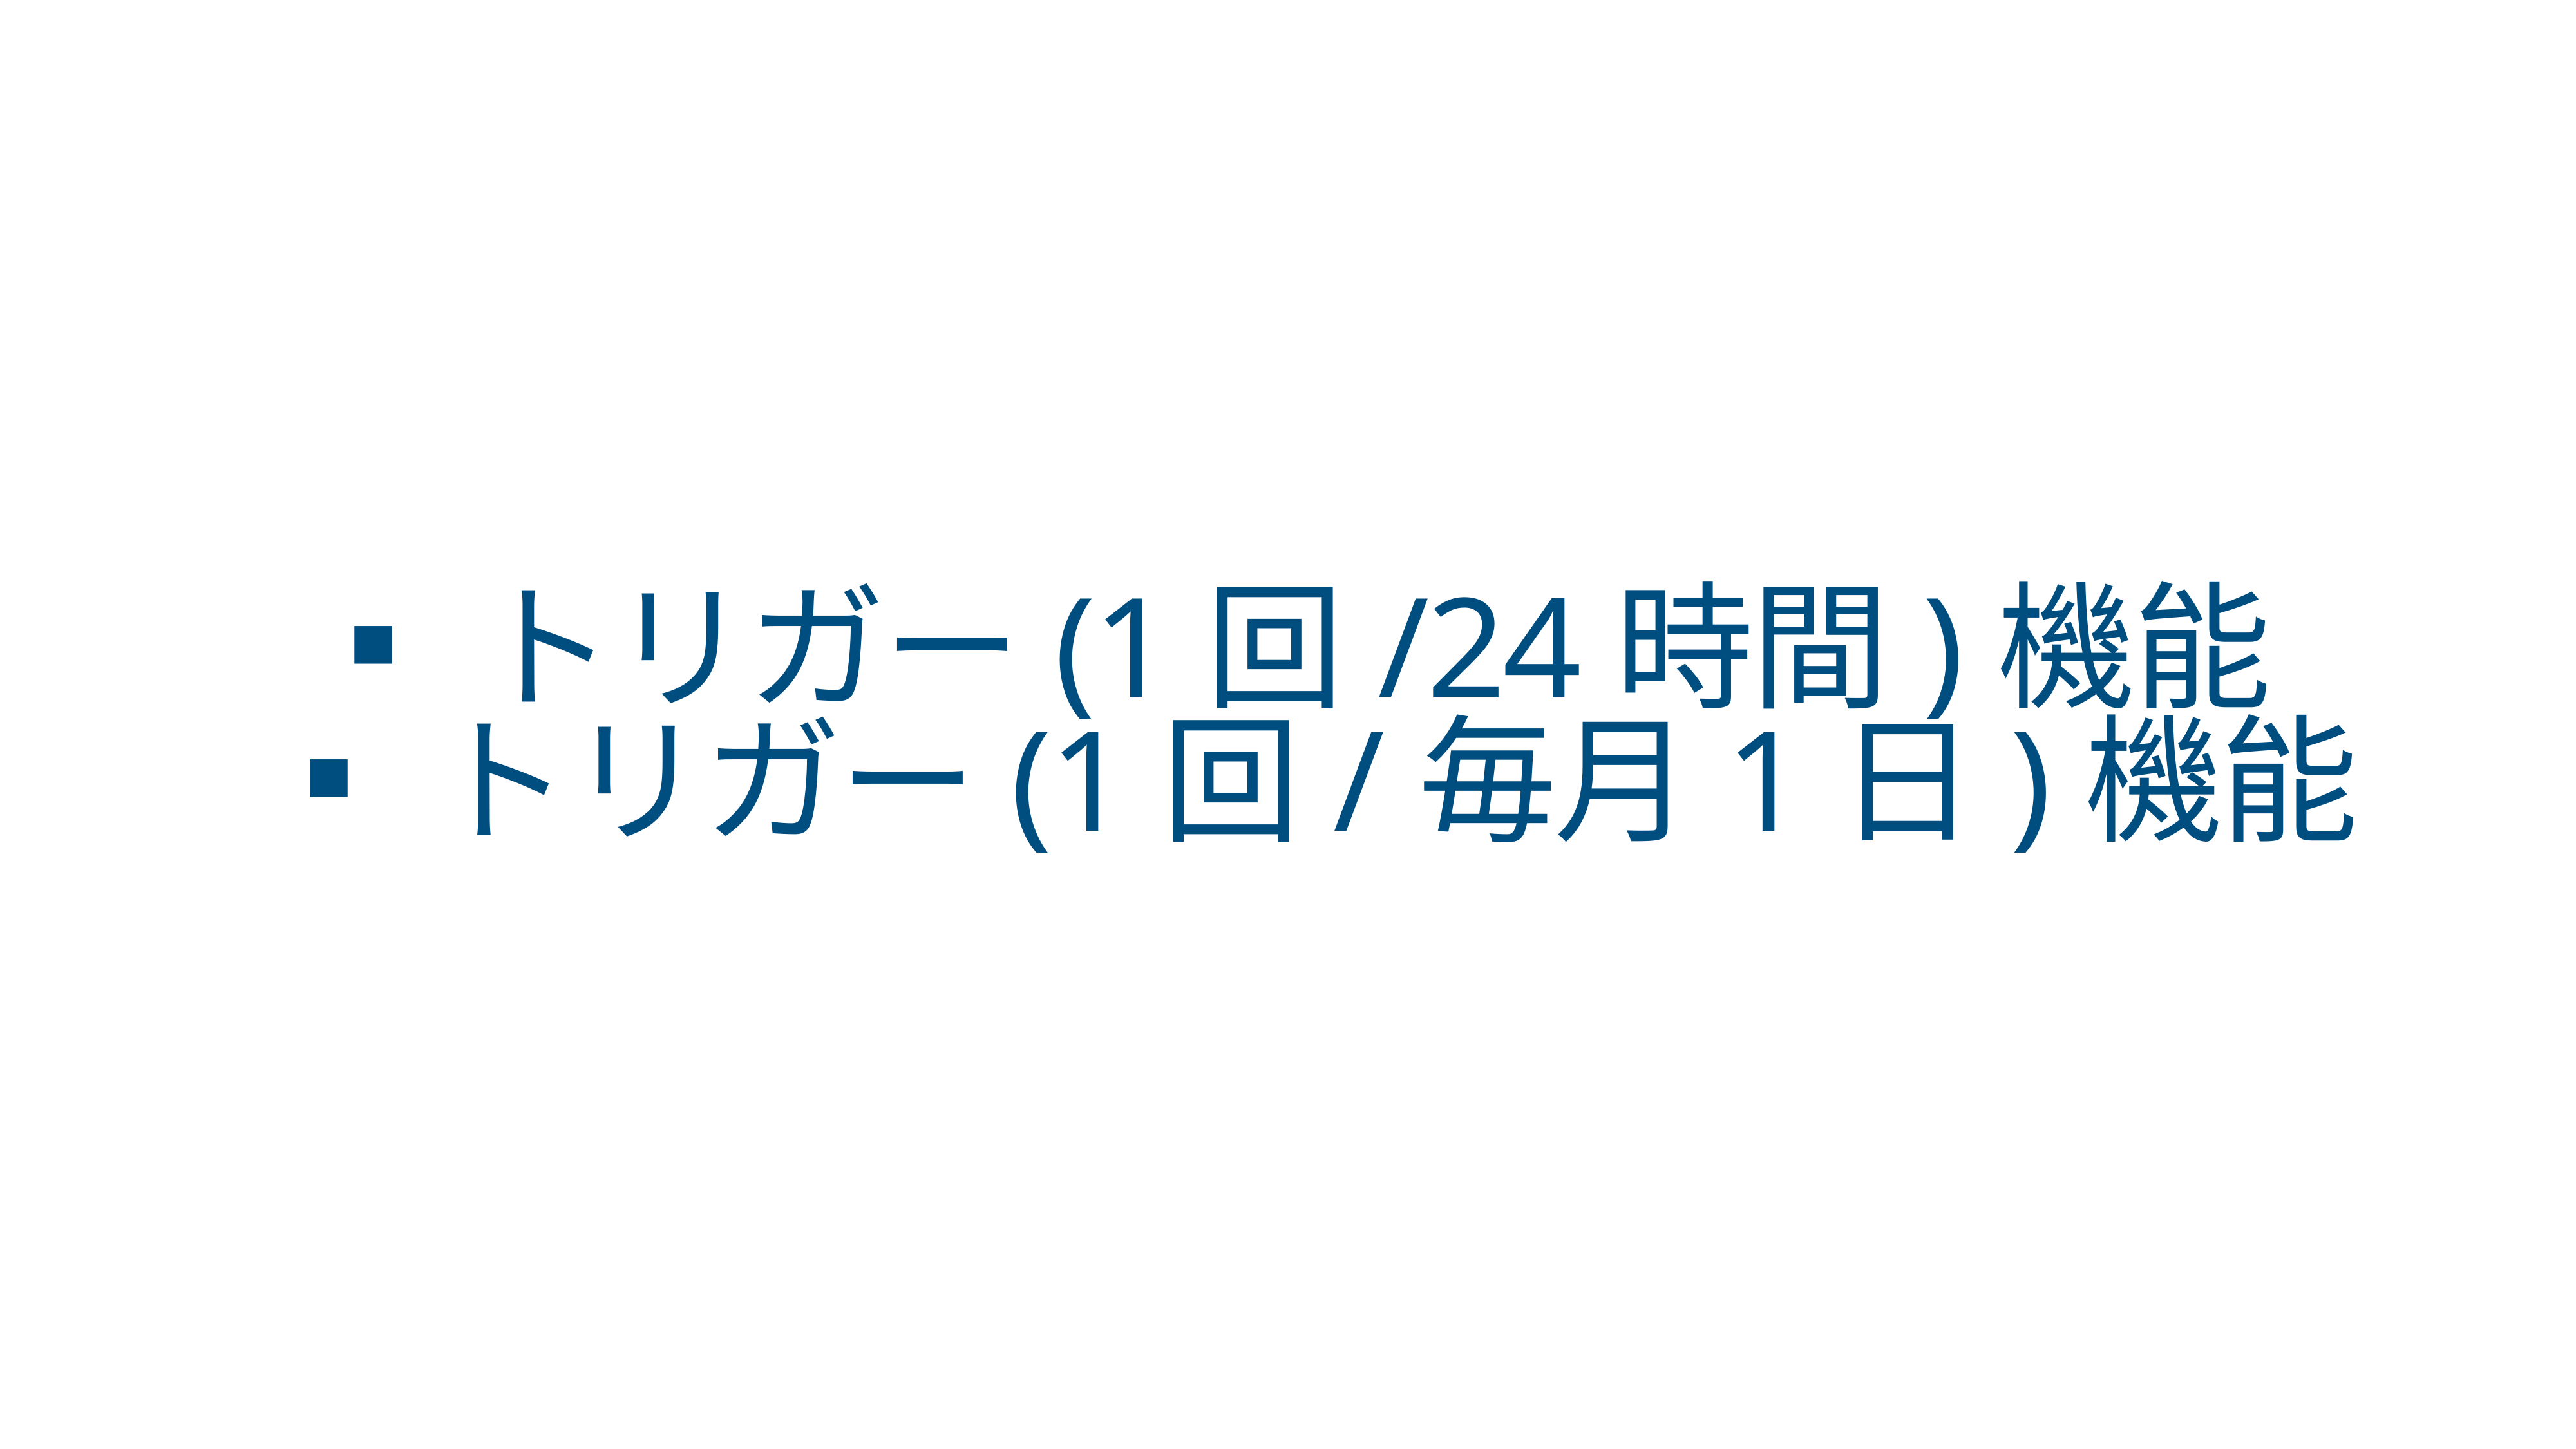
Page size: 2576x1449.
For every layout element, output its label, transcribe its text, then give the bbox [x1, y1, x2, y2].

list ▪️トリガー(1回/24時間)機能 ▪️トリガー(1回/毎月1日)機能 [127, 519, 2449, 930]
